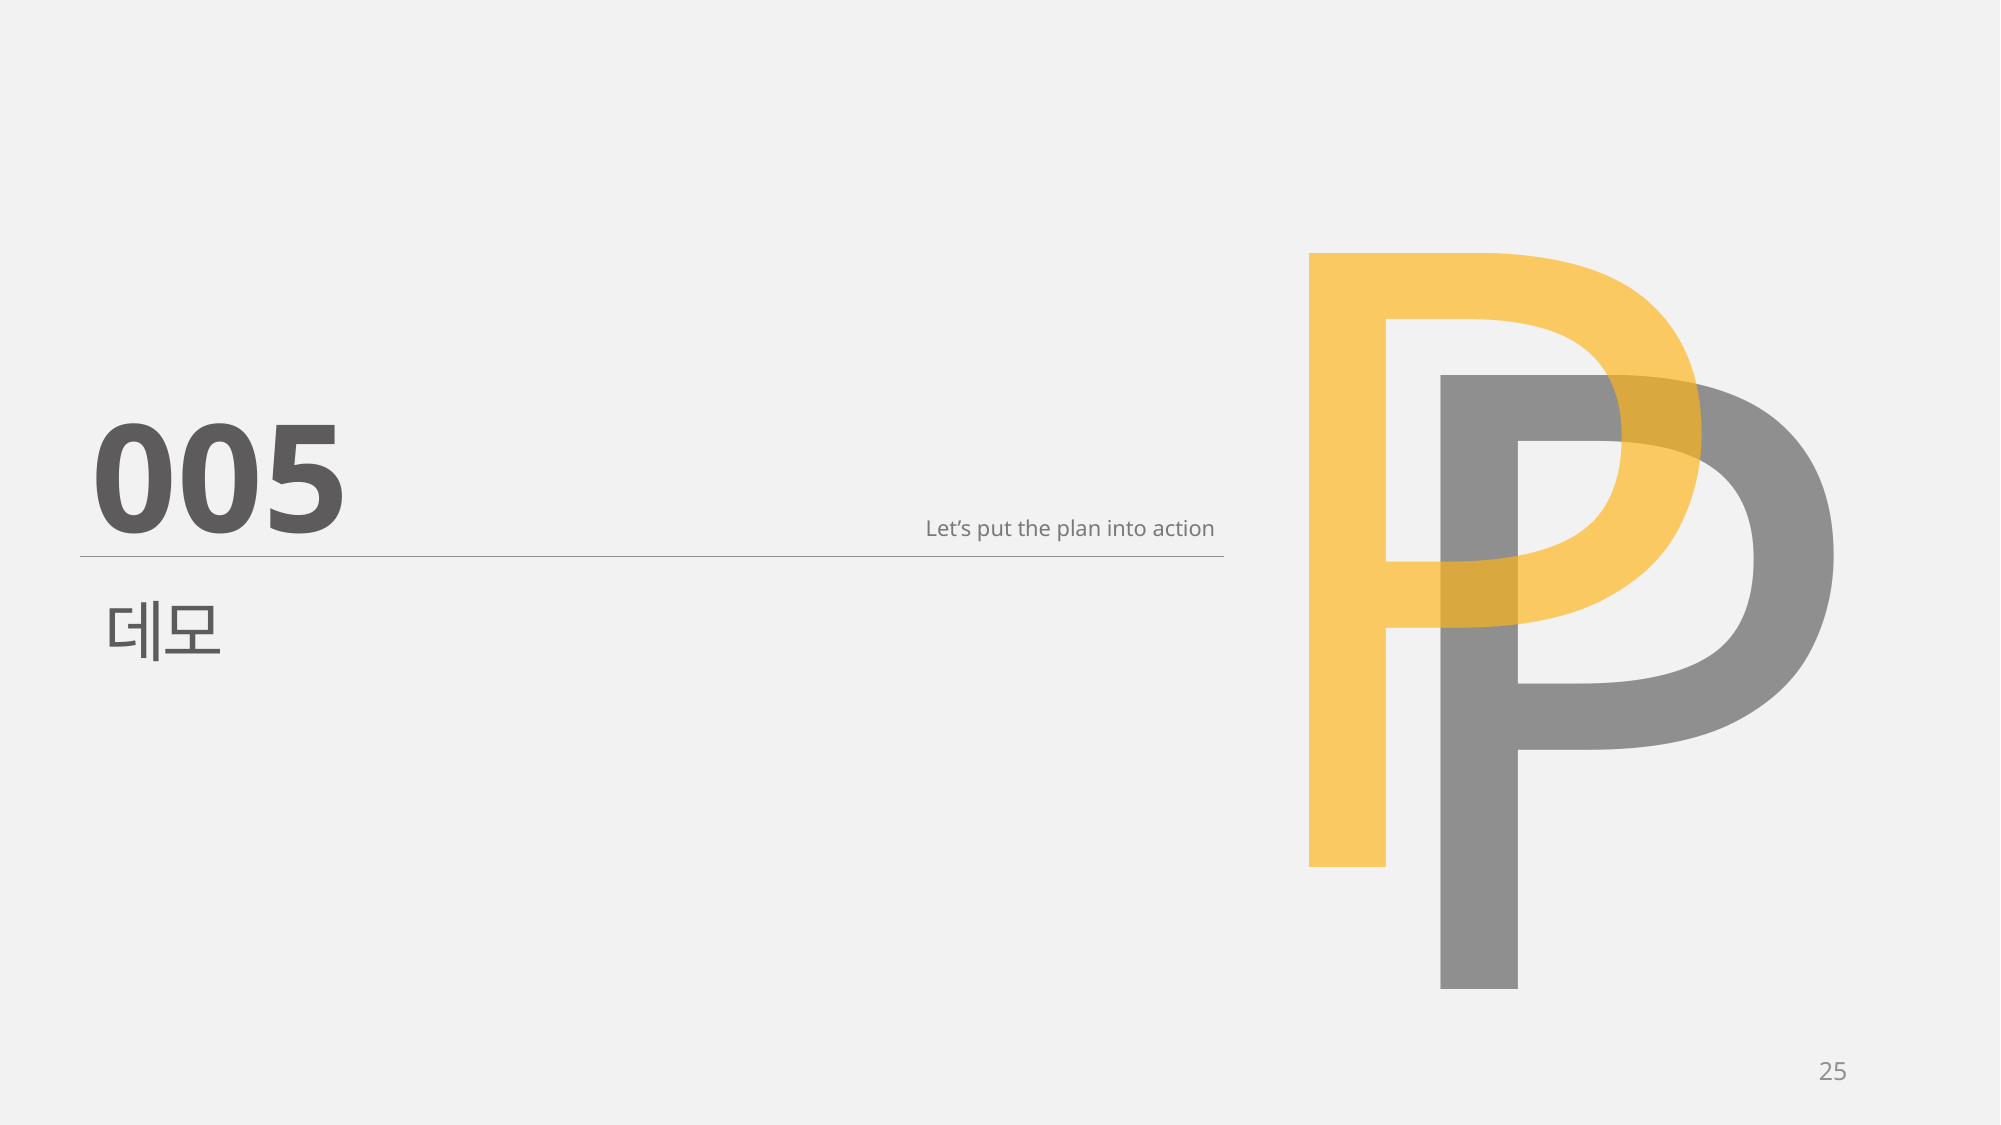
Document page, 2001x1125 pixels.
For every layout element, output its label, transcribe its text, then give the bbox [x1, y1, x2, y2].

text_box P [1211, 0, 1762, 1048]
text_box 데모 [89, 582, 240, 677]
text_box Let’s put the plan into action [910, 506, 1211, 548]
text_box 005 [76, 374, 364, 570]
text_box P [1342, 121, 1893, 1125]
